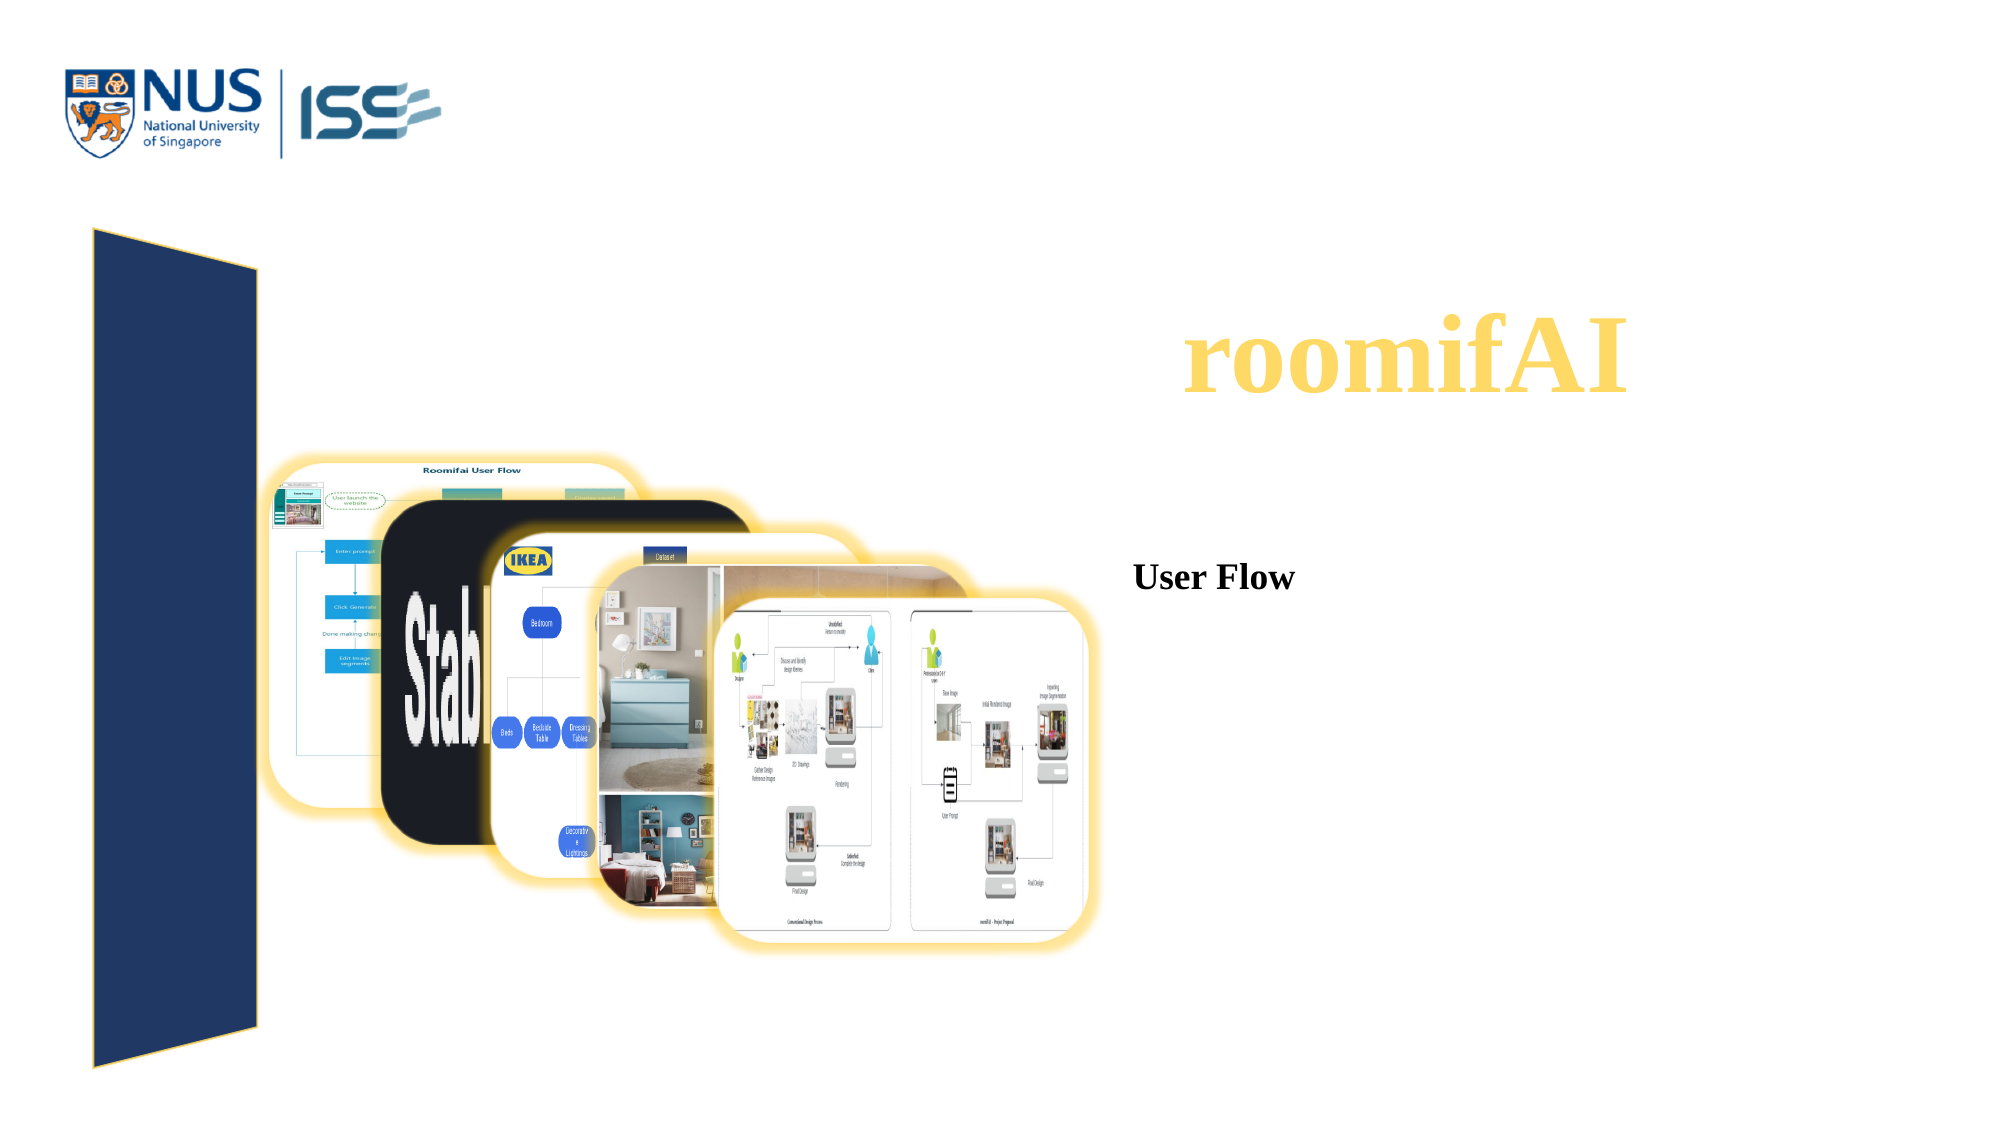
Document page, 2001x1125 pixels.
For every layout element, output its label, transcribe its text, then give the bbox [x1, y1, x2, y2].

text_box [270, 464, 629, 807]
text_box [92, 226, 259, 1070]
text_box [382, 501, 737, 844]
text_box User Flow [1117, 544, 1311, 605]
text_box [492, 534, 844, 877]
picture [49, 56, 466, 174]
text_box roomifAI [1138, 272, 1674, 423]
text_box [598, 565, 955, 908]
text_box [715, 599, 1088, 942]
